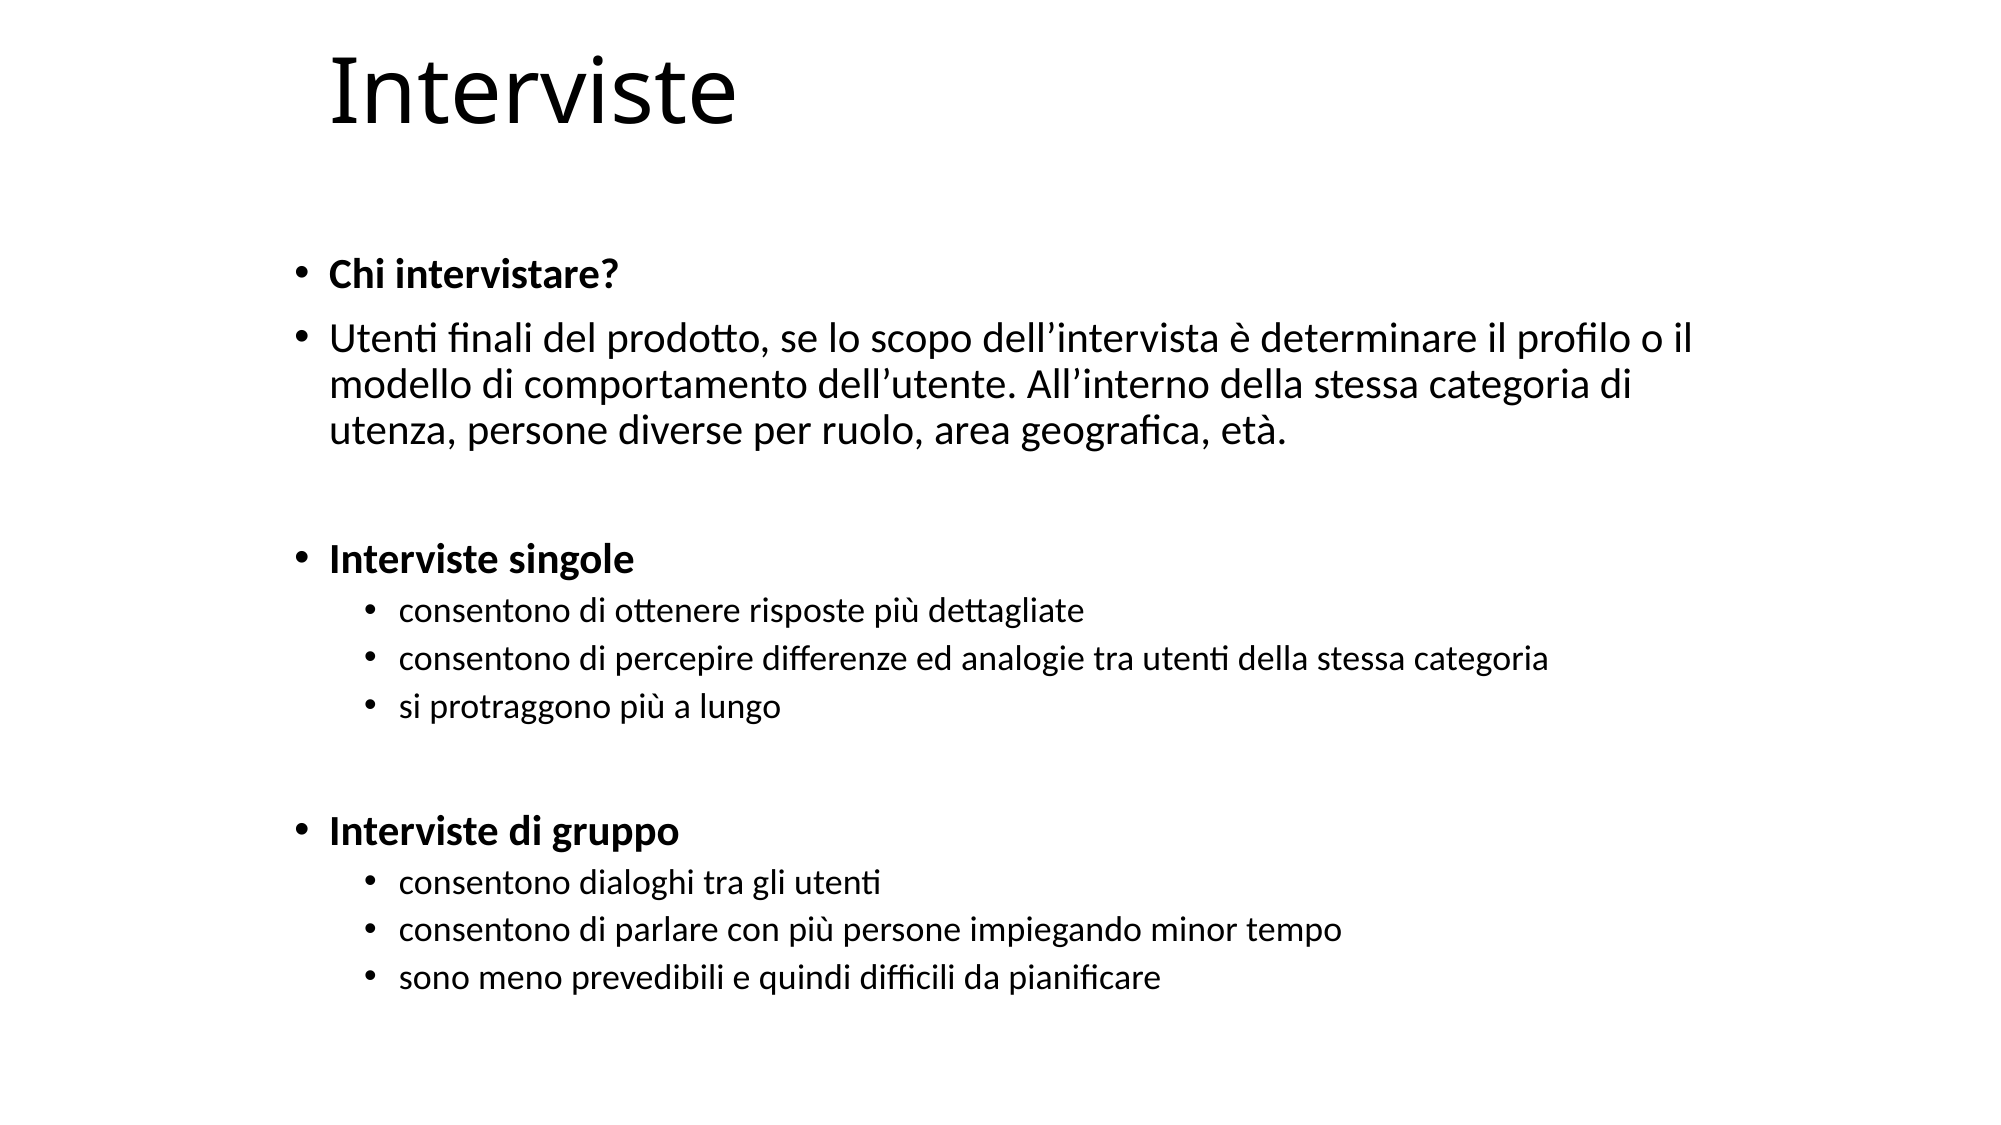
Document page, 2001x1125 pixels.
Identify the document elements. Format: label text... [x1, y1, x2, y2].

list Chi intervistare? Utenti finali del prodotto, se lo scopo dell’intervista è determinare il profilo o il modello di comportamento dell’utente. All’interno della stessa categoria di utenza, persone diverse per ruolo, area geografica, età. Interviste singole consentono di ottenere risposte più dettagliate consentono di percepire differenze ed analogie tra utenti della stessa categoria si protraggono più a lungo Interviste di gruppo consentono dialoghi tra gli utenti consentono di parlare con più persone impiegando minor tempo sono meno prevedibili e quindi difficili da pianificare [279, 243, 1721, 1012]
title Interviste [314, 0, 1665, 188]
